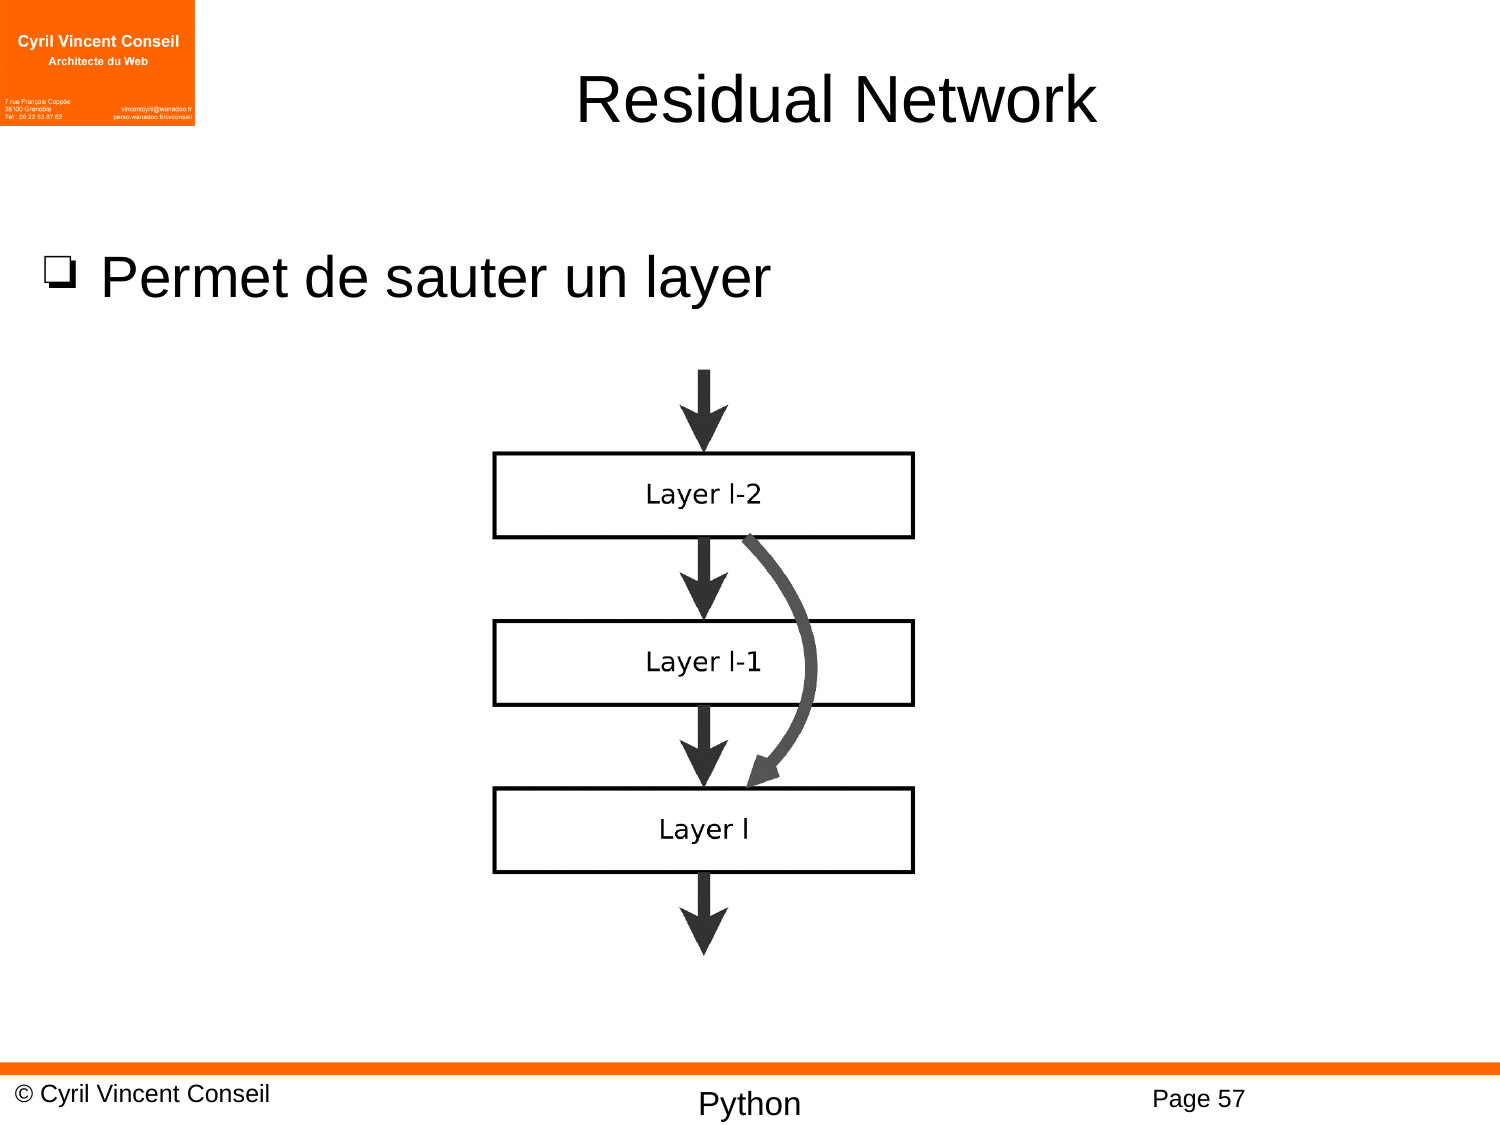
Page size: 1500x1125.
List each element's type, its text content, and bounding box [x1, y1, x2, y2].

picture [489, 361, 918, 965]
title Residual Network [194, 2, 1480, 190]
list Permet de sauter un layer [29, 231, 1468, 1059]
picture [0, 0, 195, 126]
